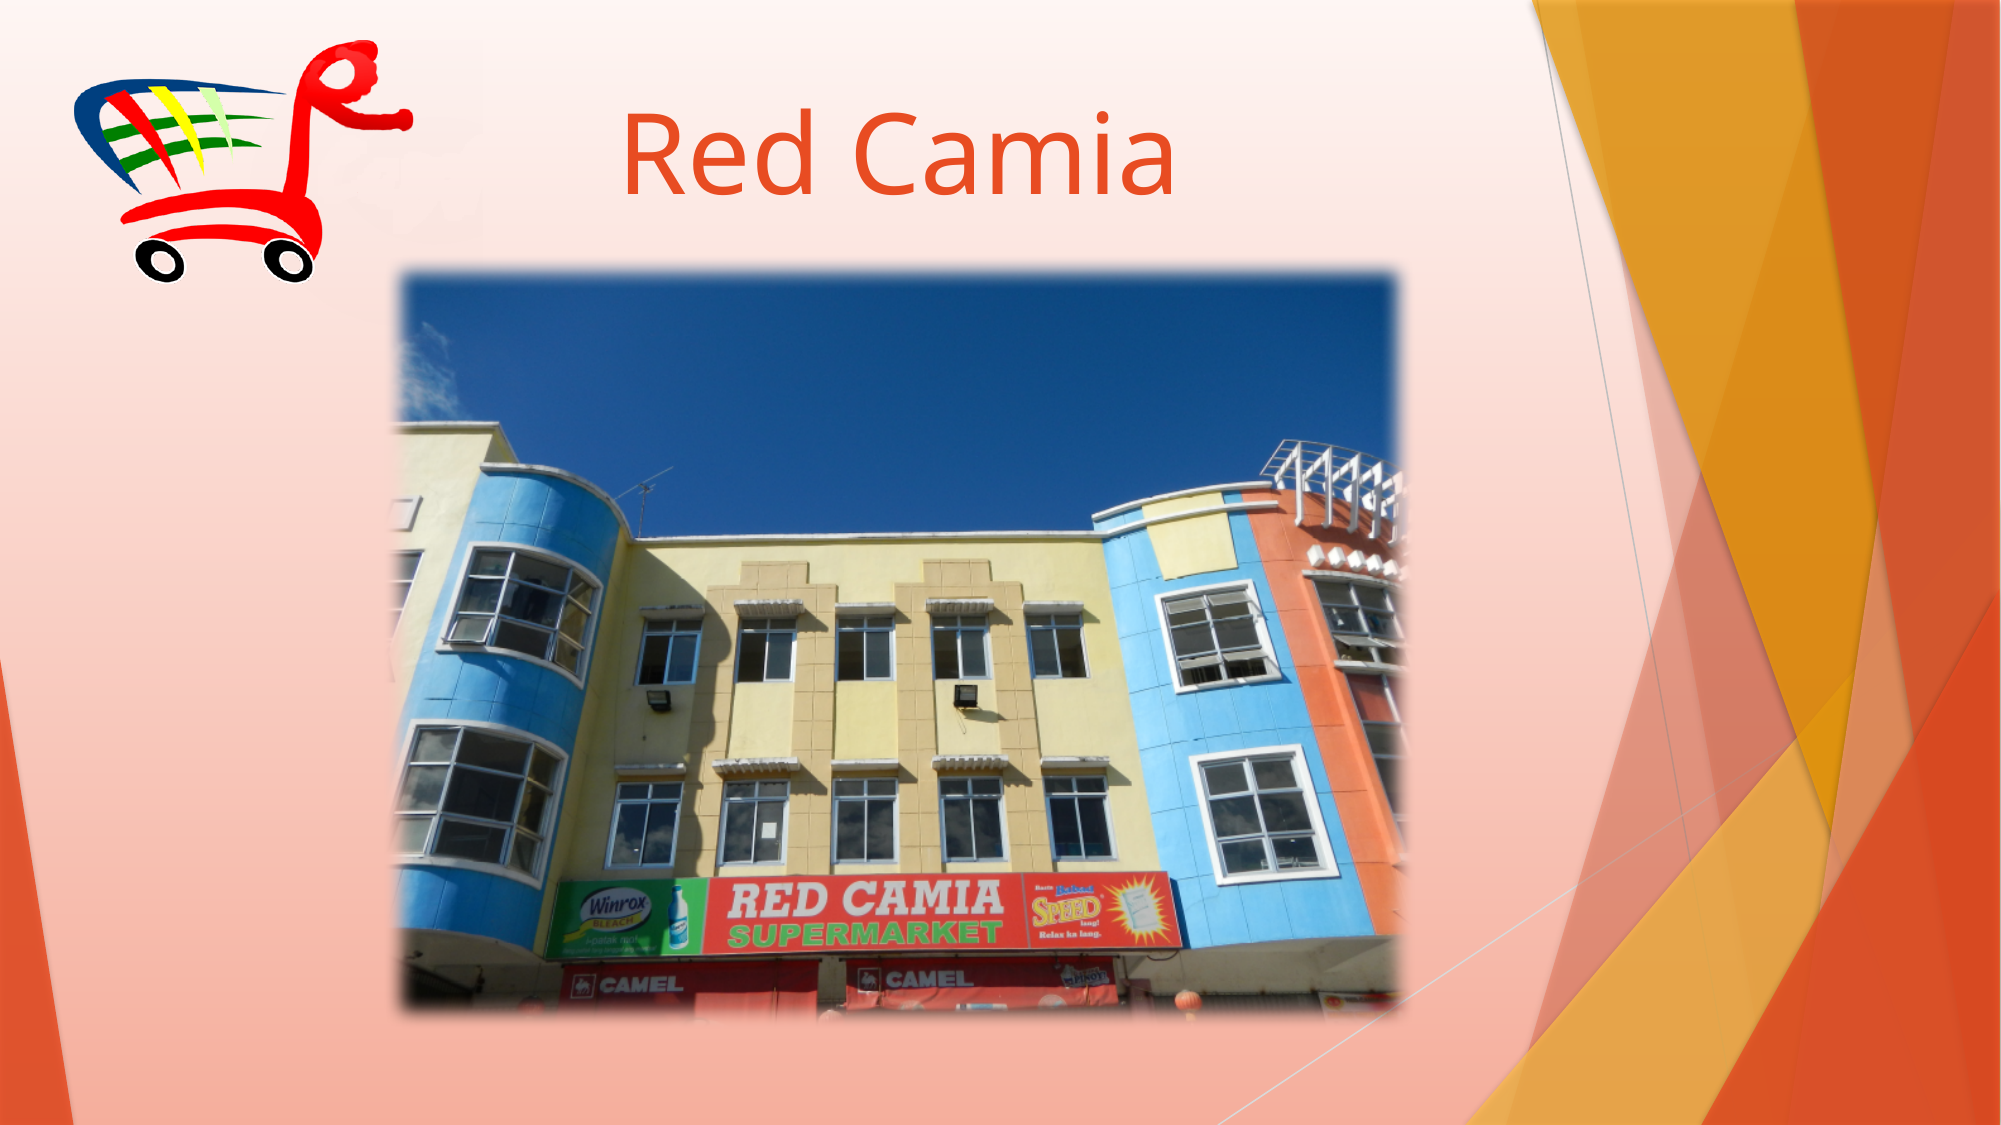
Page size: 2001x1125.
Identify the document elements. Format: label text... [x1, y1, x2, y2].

text_box Red Camia [602, 74, 1197, 225]
picture [0, 0, 1416, 1030]
